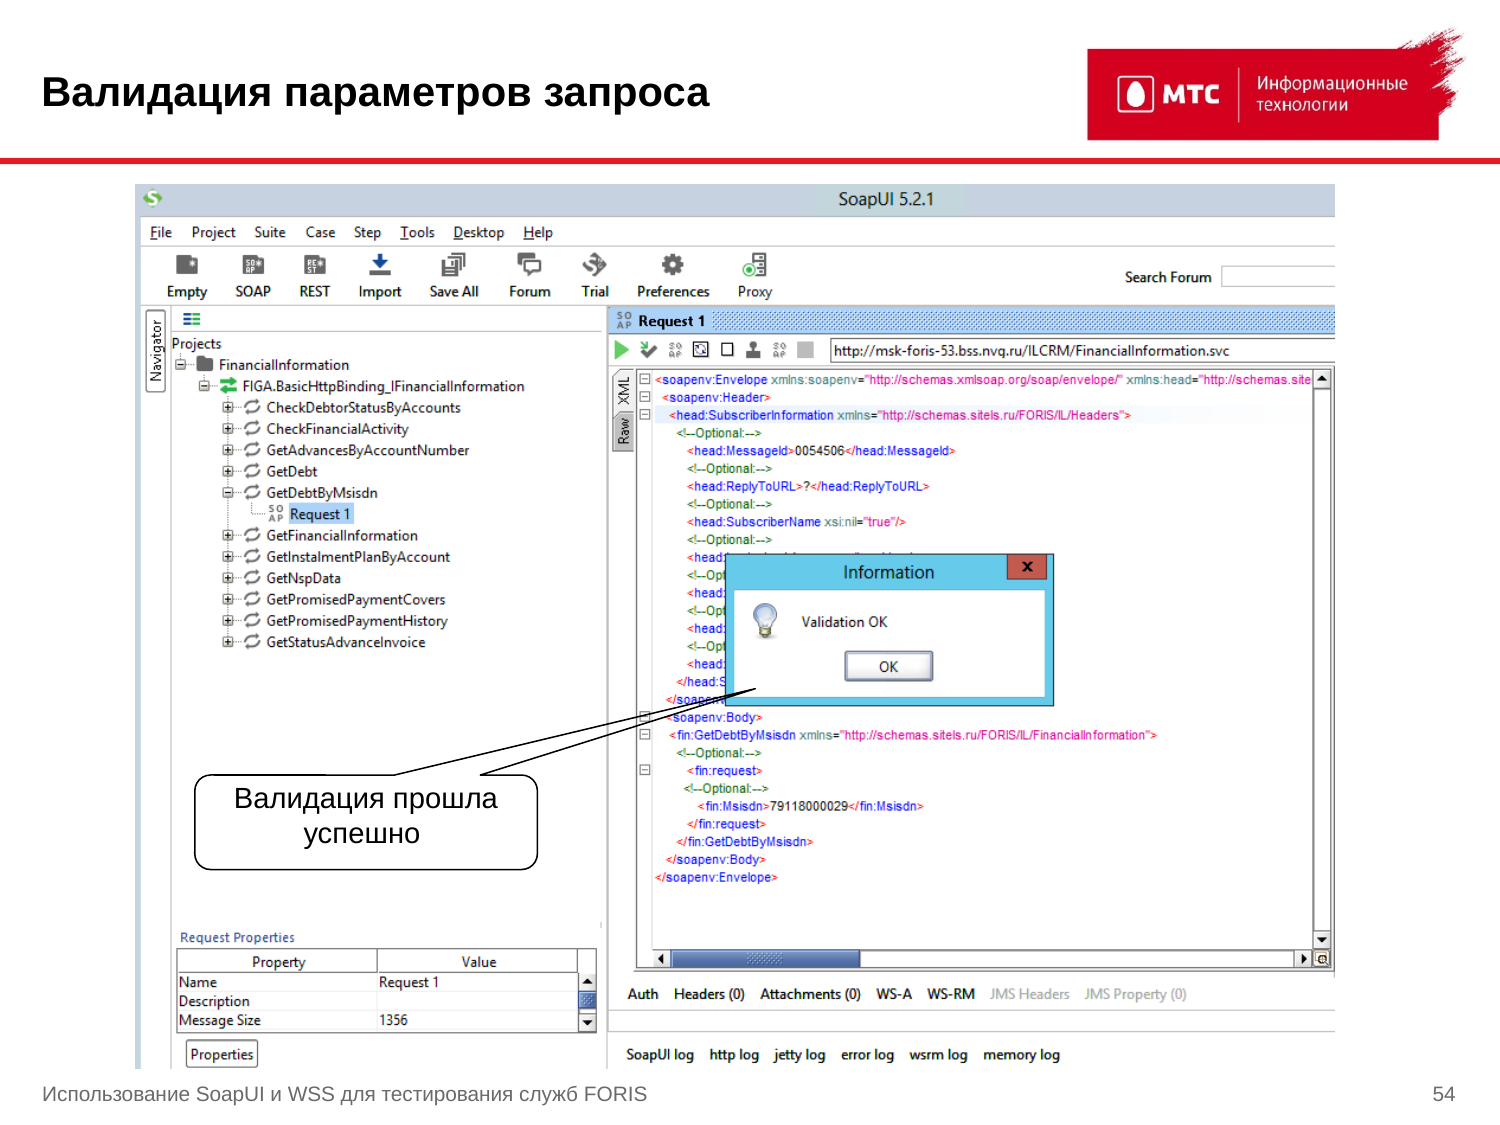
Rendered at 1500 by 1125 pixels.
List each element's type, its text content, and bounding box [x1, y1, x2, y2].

picture [1306, 19, 1475, 149]
title Валидация параметров запроса [40, 18, 1306, 162]
footer Использование SoapUI и WSS для тестирования служб FORIS [41, 1070, 1377, 1107]
slide_number 54 [1390, 1070, 1456, 1106]
picture [135, 184, 1335, 1069]
